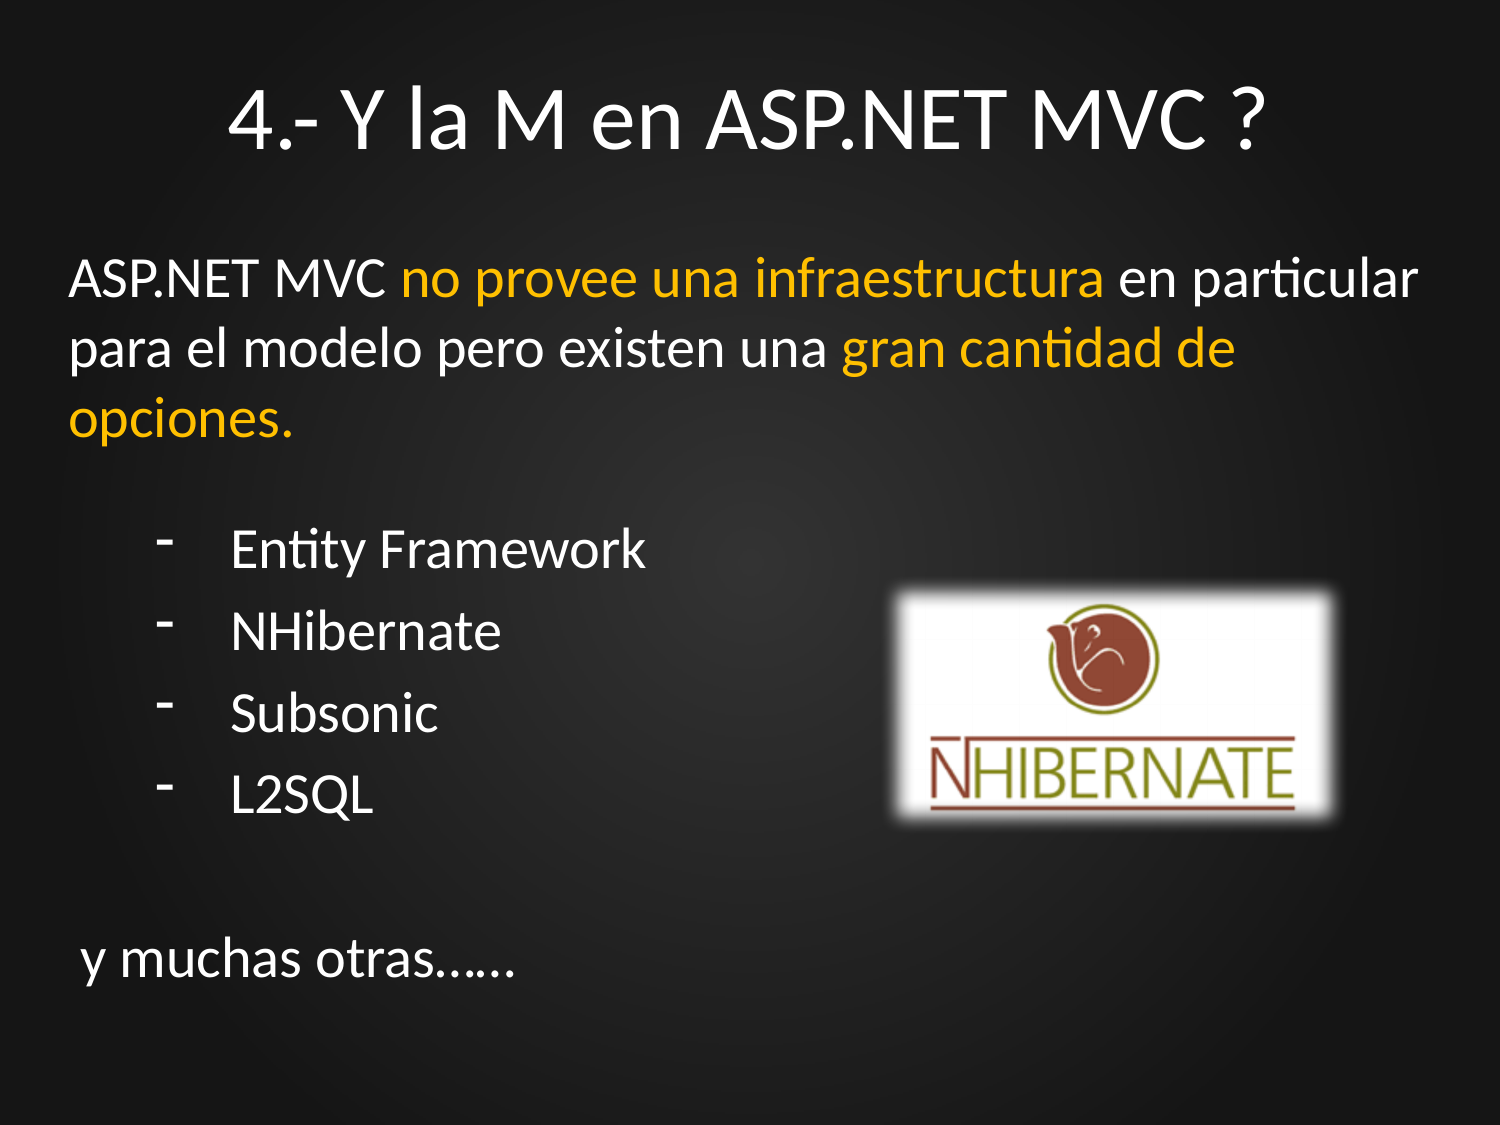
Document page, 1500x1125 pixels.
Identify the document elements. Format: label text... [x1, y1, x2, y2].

picture [0, 0, 1500, 1125]
list ASP.NET MVC no provee una infraestructura en particular para el modelo pero existen una gran cantidad de opciones. [52, 231, 1448, 532]
title 4.- Y la M en ASP.NET MVC ? [74, 18, 1426, 207]
text_box Entity Framework NHibernate Subsonic L2SQL y muchas otras…… [64, 503, 1412, 1035]
